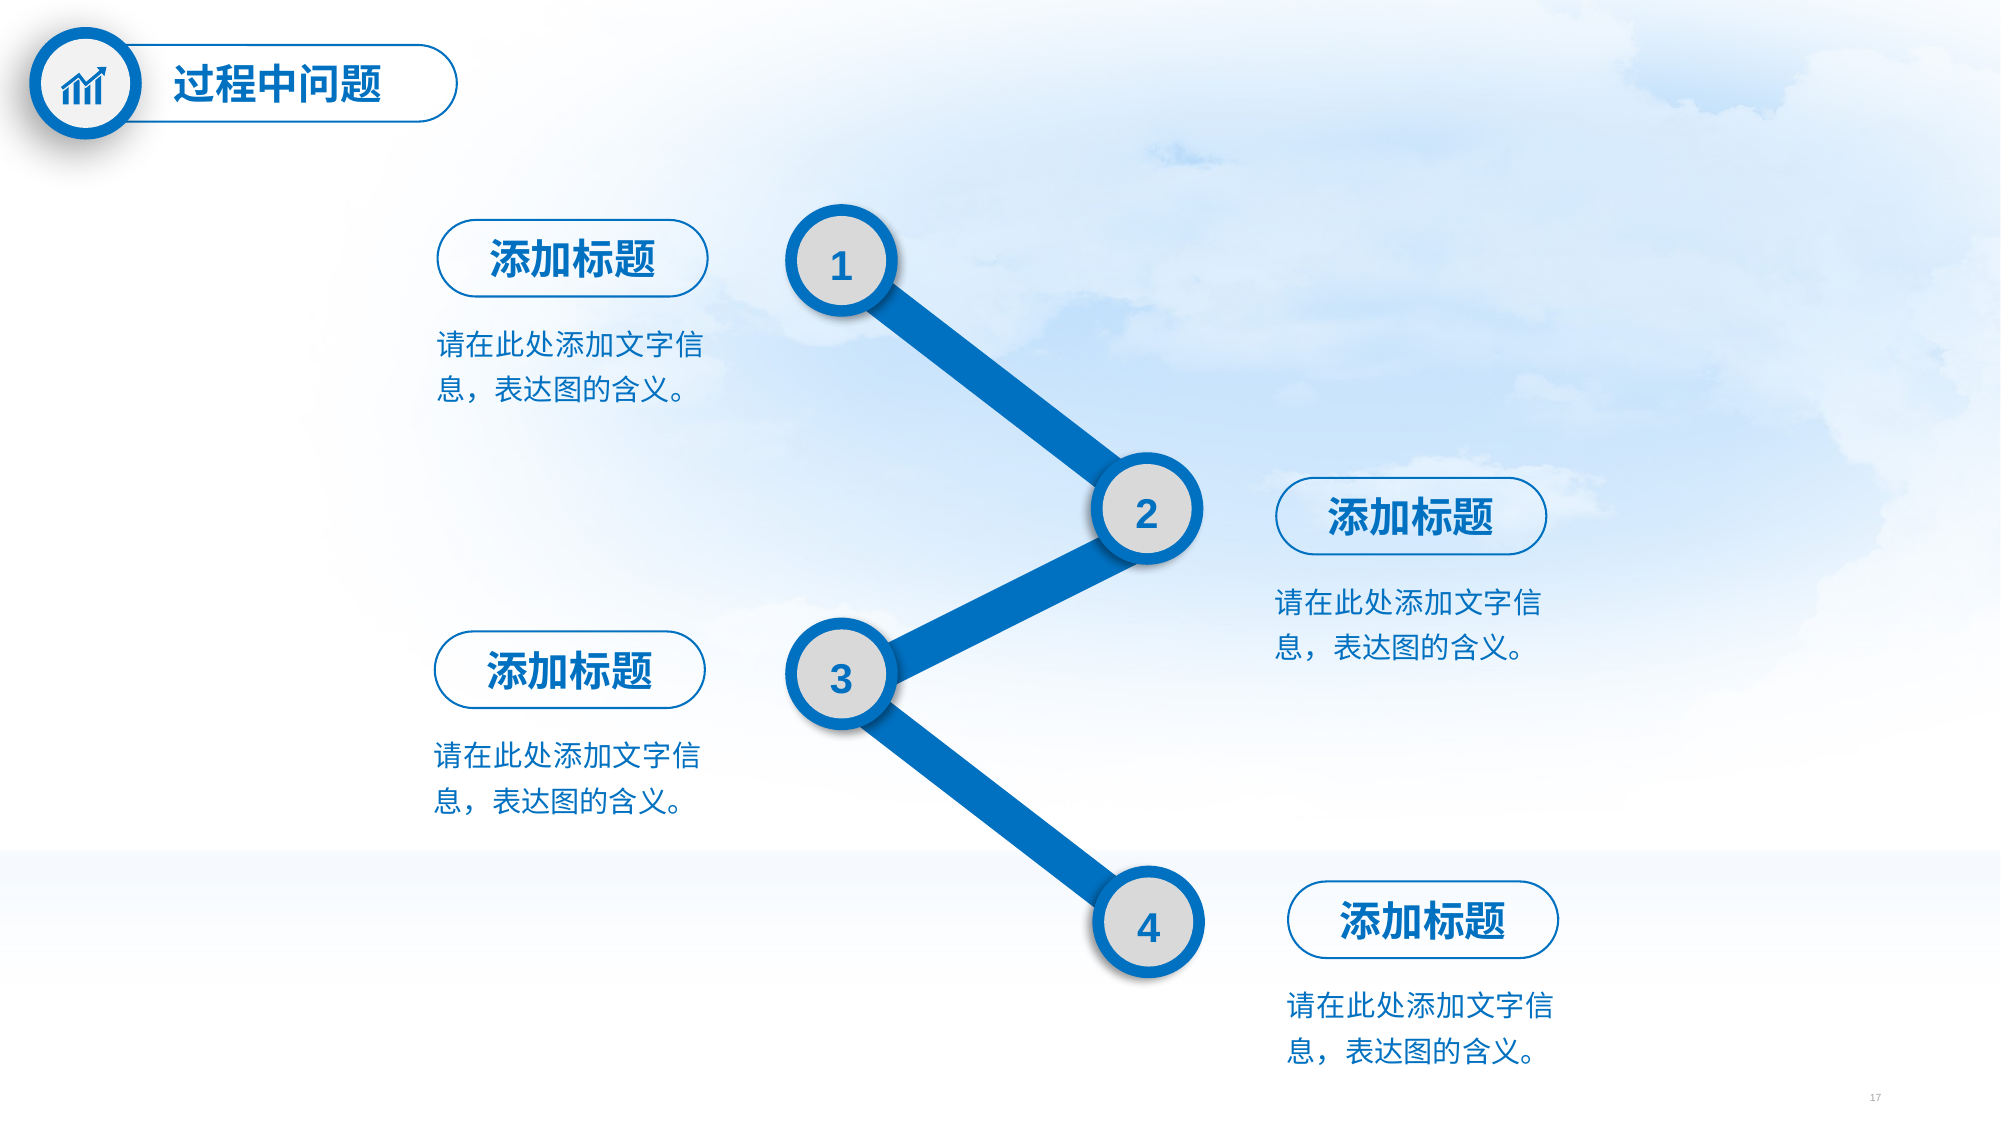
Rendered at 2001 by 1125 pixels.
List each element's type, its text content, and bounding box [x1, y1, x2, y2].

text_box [787, 619, 896, 728]
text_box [787, 206, 896, 315]
text_box 请在此处添加文字信息，表达图的含义。 [1271, 969, 1570, 1076]
text_box [436, 218, 709, 298]
text_box [869, 708, 1107, 903]
text_box 请在此处添加文字信息，表达图的含义。 [421, 308, 720, 414]
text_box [1093, 454, 1201, 563]
text_box [142, 43, 458, 123]
text_box 请在此处添加文字信息，表达图的含义。 [1260, 566, 1559, 672]
text_box [1275, 476, 1548, 556]
text_box [896, 541, 1126, 681]
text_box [31, 29, 140, 138]
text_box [1094, 867, 1203, 976]
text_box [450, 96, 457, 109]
text_box [1287, 880, 1560, 960]
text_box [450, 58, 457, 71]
picture [0, 0, 2001, 1125]
text_box 请在此处添加文字信息，表达图的含义。 [418, 719, 717, 826]
text_box [433, 630, 706, 710]
text_box [874, 288, 1117, 484]
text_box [61, 69, 110, 105]
